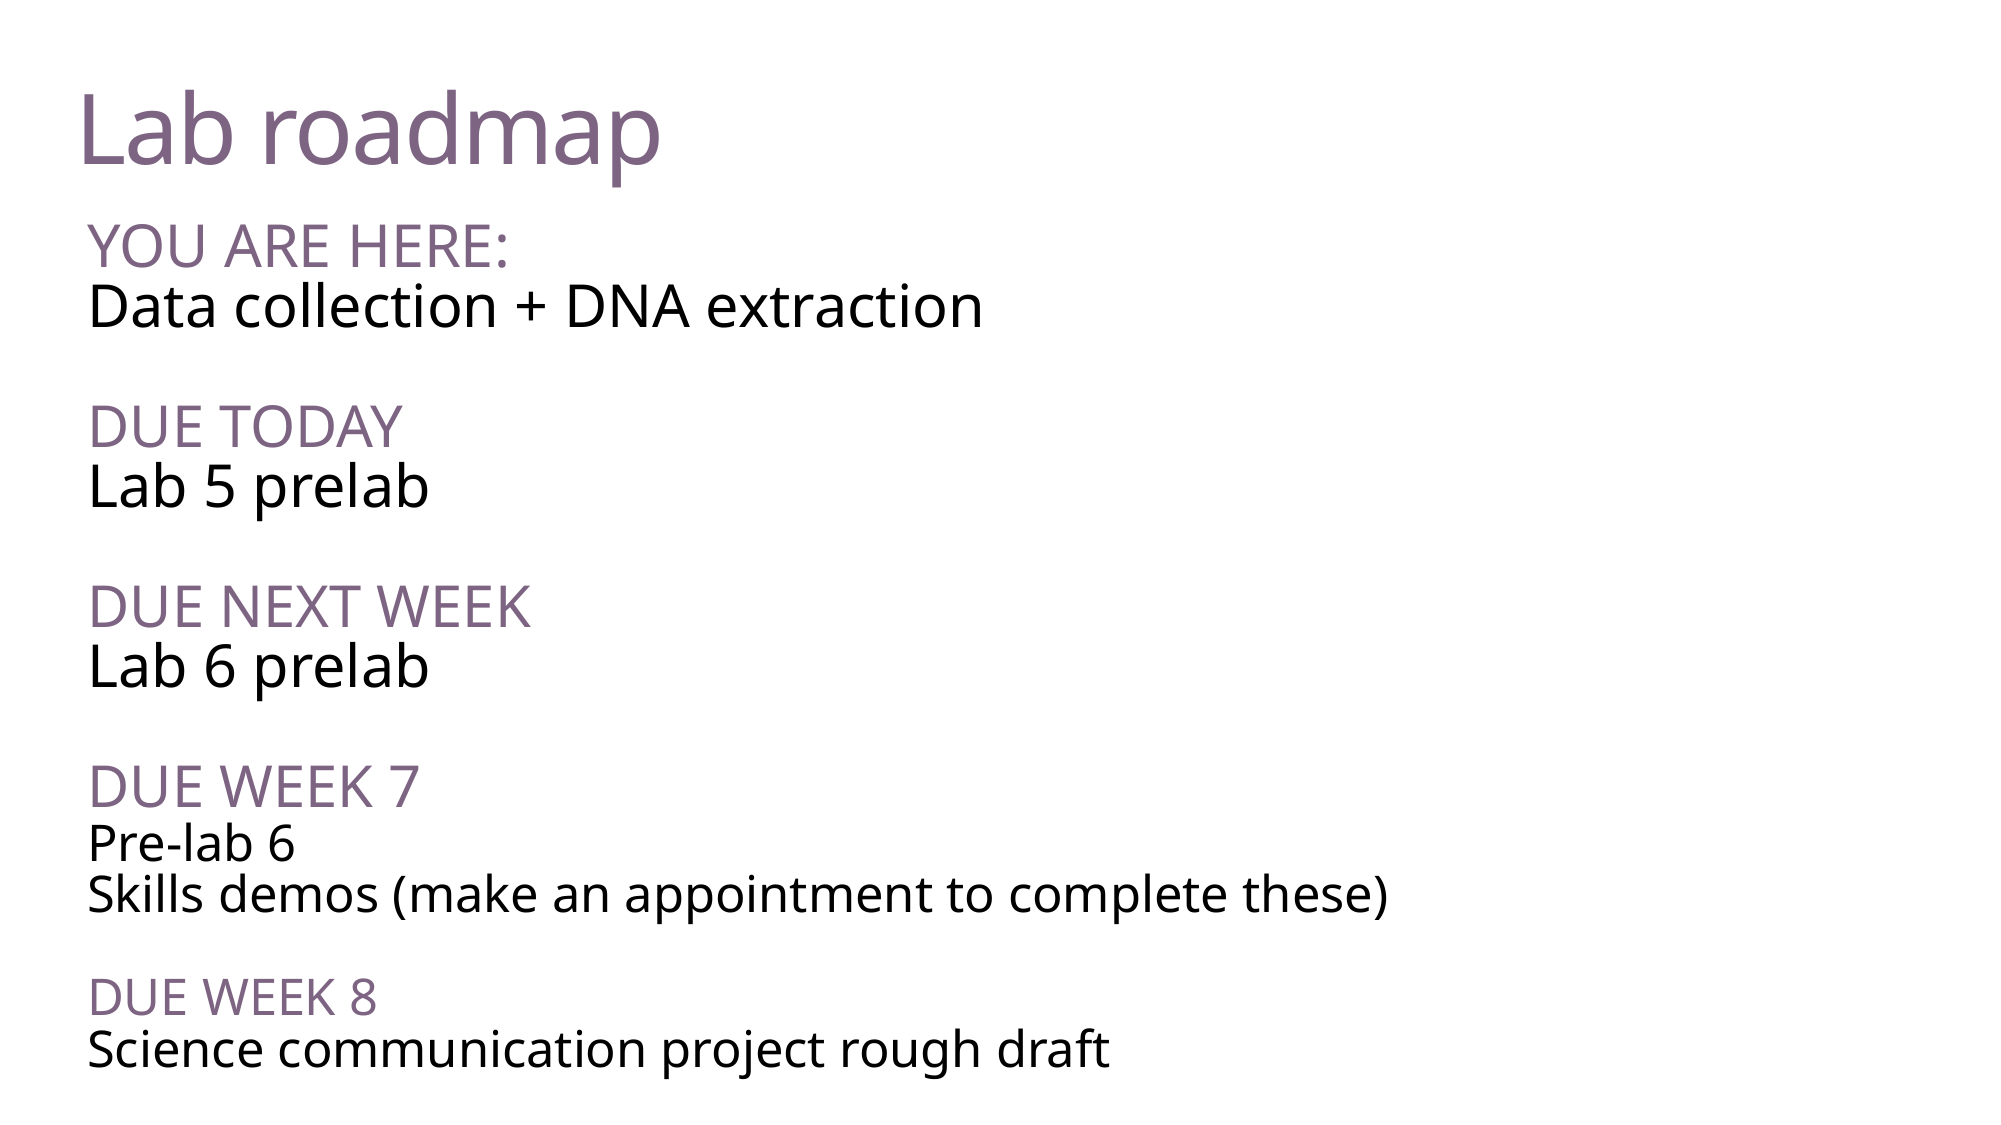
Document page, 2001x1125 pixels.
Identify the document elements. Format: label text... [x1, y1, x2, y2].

list YOU ARE HERE: Data collection + DNA extraction DUE TODAY Lab 5 prelab DUE NEXT WEEK Lab 6 prelab DUE WEEK 7 Pre-lab 6 Skills demos (make an appointment to complete these) DUE WEEK 8 Science communication project rough draft [72, 211, 1483, 1091]
title Lab roadmap [60, 59, 806, 211]
